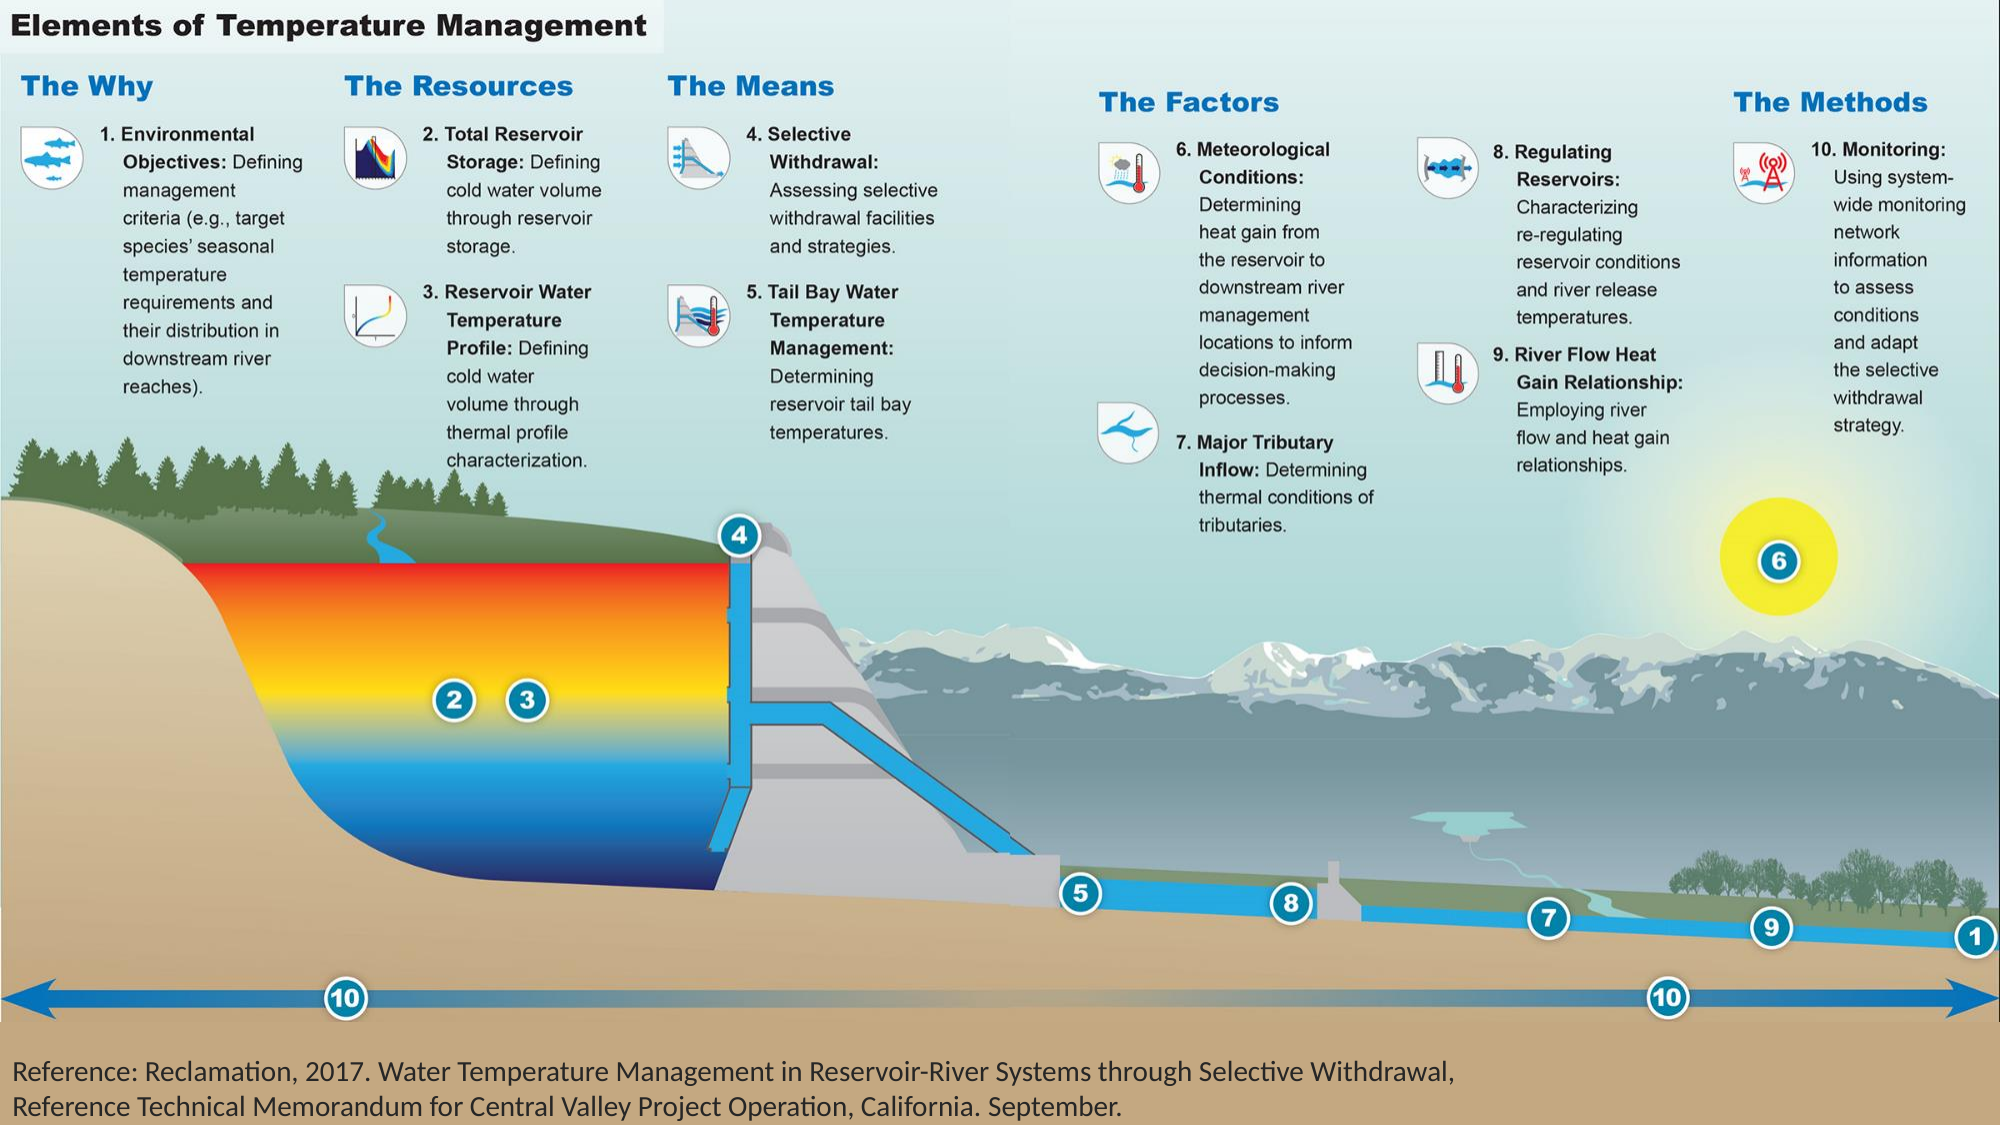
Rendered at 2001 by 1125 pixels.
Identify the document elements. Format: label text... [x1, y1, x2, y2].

text_box Reference: Reclamation, 2017. Water Temperature Management in Reservoir-River Systems through Selective Withdrawal, Reference Technical Memorandum for Central Valley Project Operation, California. September. [0, 1045, 2000, 1125]
picture [0, 0, 2000, 1045]
